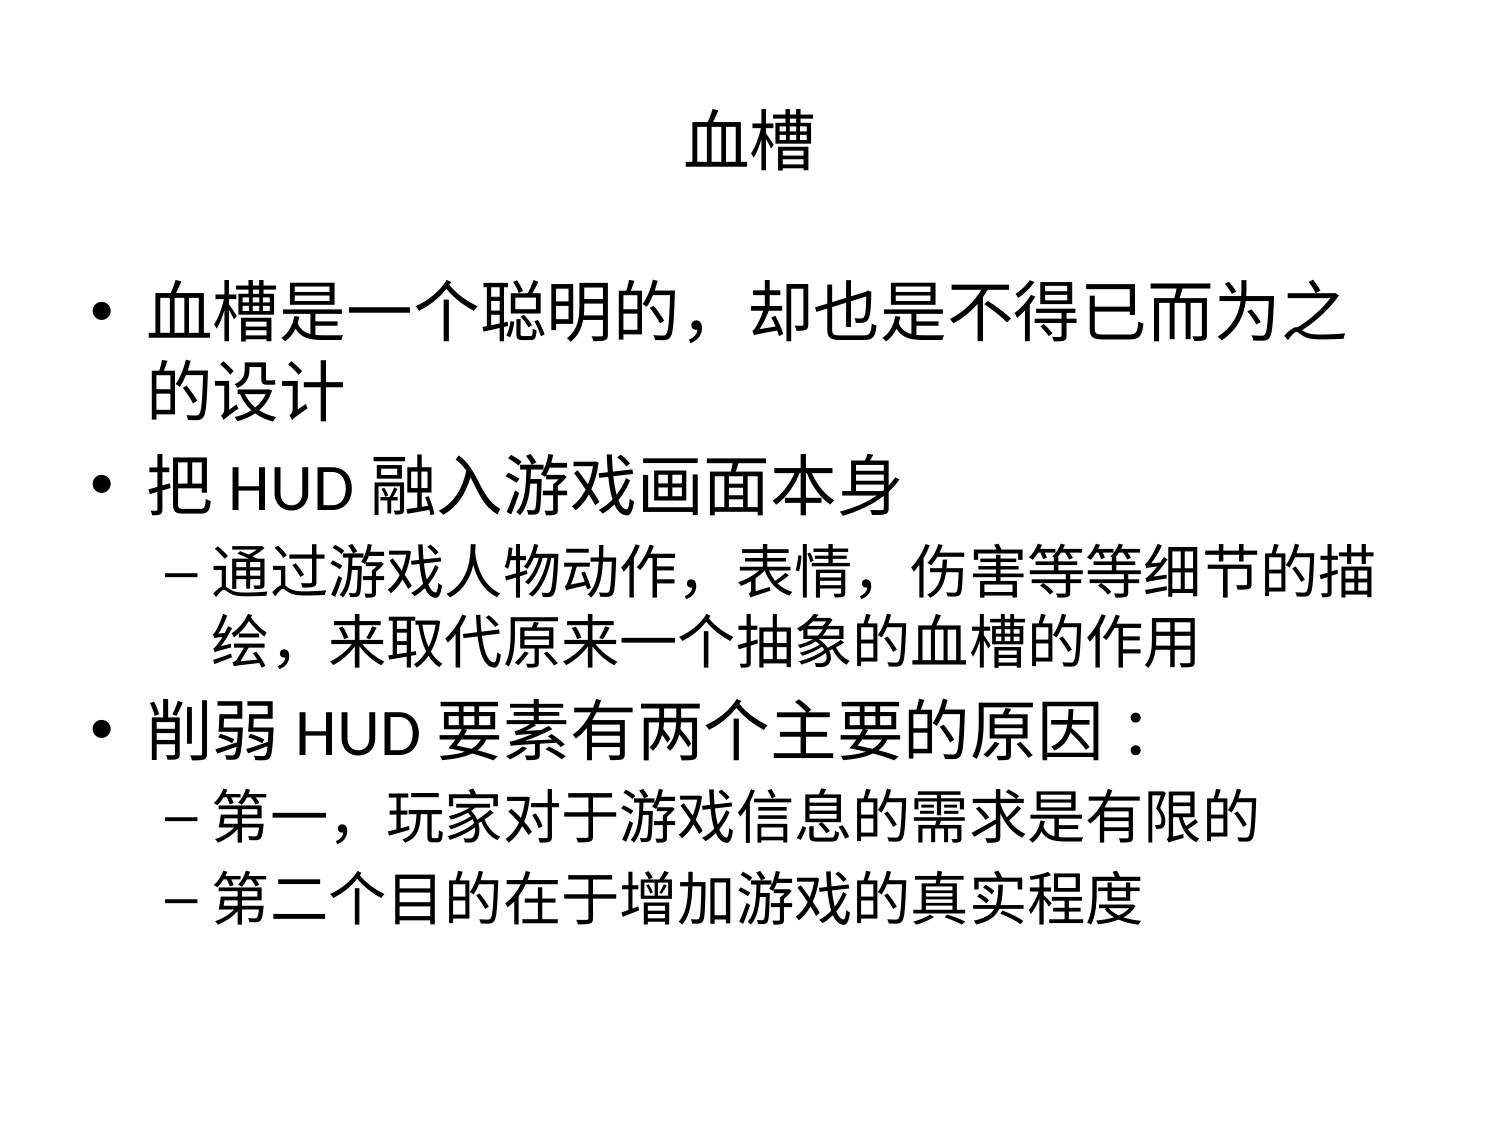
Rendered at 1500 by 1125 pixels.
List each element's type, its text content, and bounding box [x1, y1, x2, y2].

list 血槽是一个聪明的，却也是不得已而为之的设计 把HUD融入游戏画面本身 通过游戏人物动作，表情，伤害等等细节的描绘，来取代原来一个抽象的血槽的作用 削弱HUD要素有两个主要的原因 ： 第一，玩家对于游戏信息的需求是有限的 第二个目的在于增加游戏的真实程度 [75, 262, 1425, 1005]
title 血槽 [75, 45, 1425, 233]
